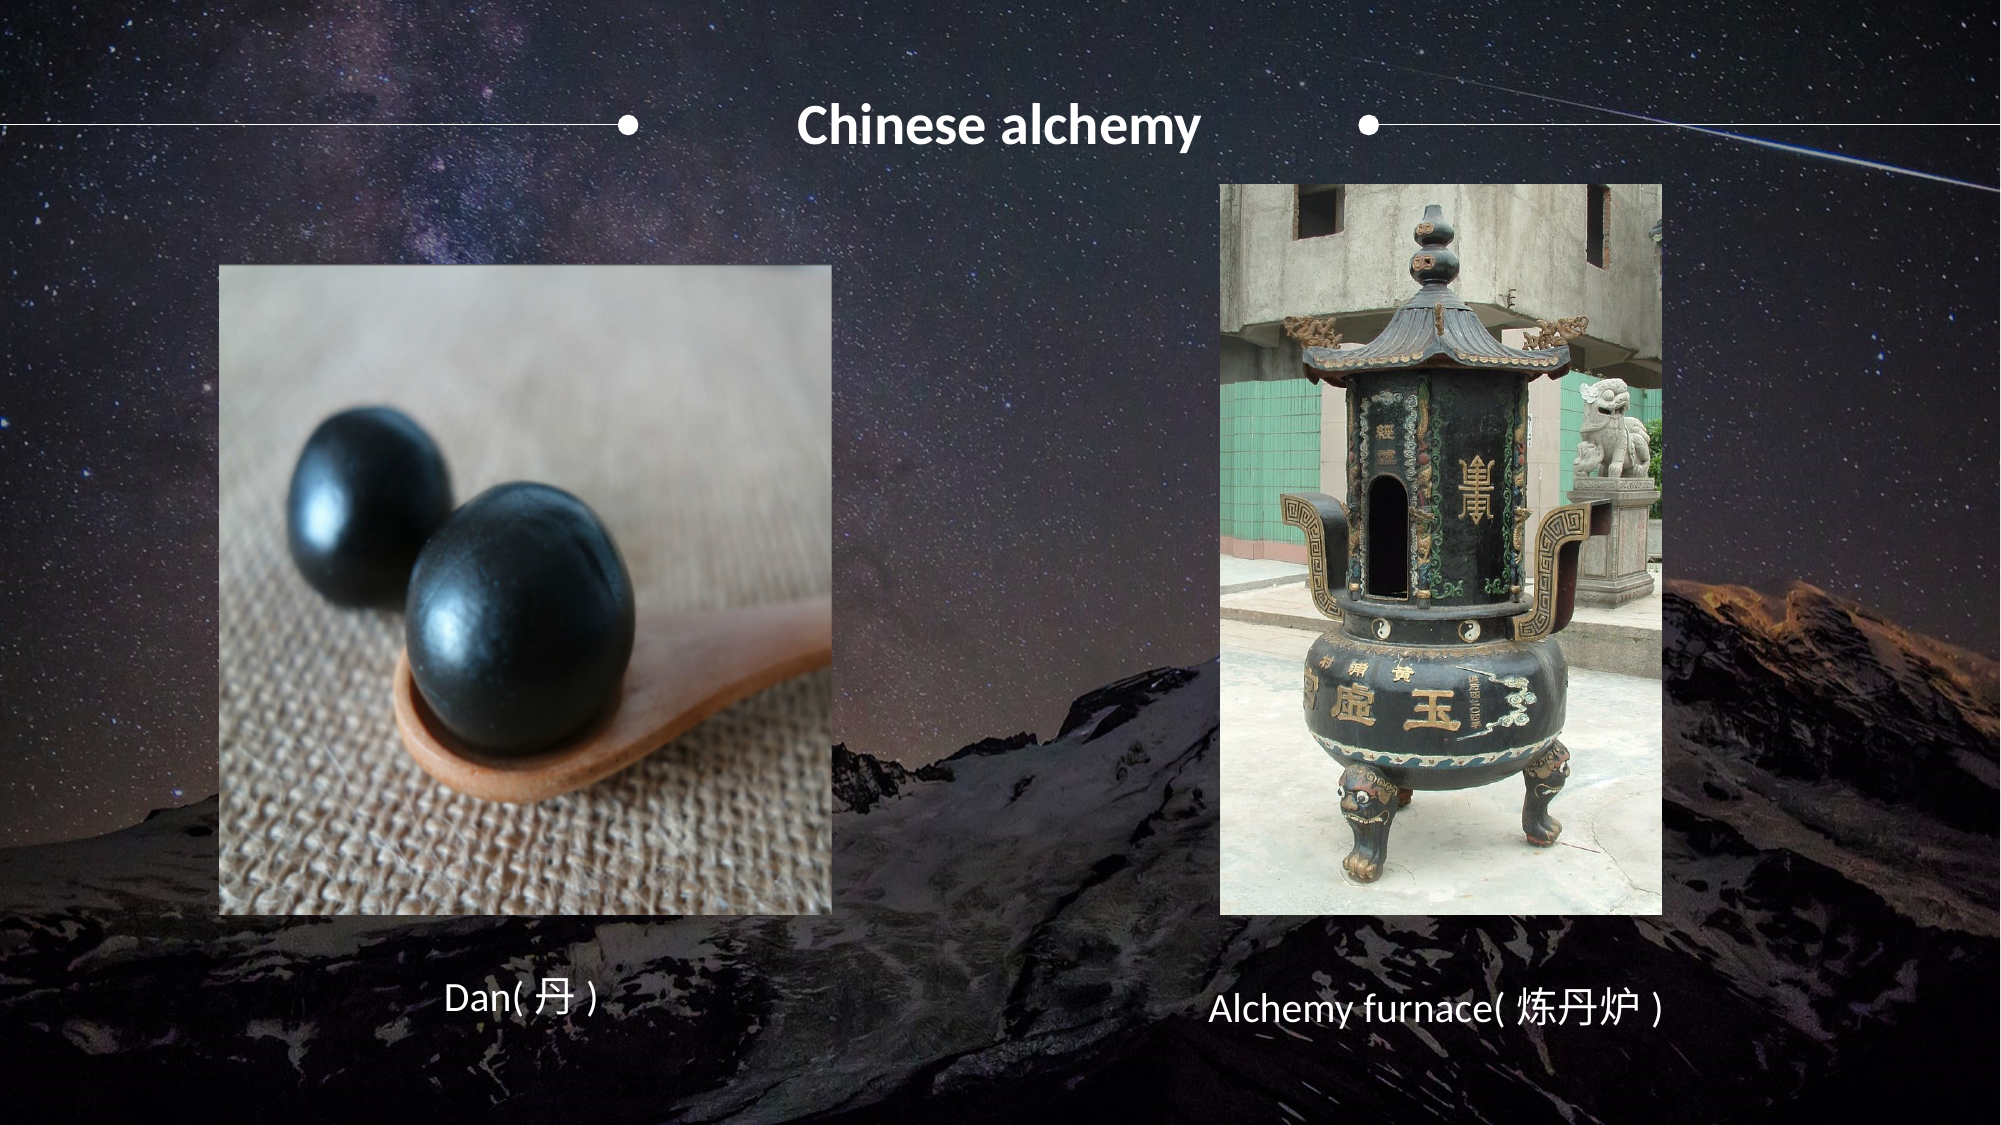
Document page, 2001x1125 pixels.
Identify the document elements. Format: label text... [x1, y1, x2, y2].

list Chinese alchemy [736, 78, 1264, 172]
text_box Dan(丹) [429, 962, 614, 1027]
picture [0, 0, 2001, 1125]
text_box Alchemy furnace(炼丹炉) [1193, 973, 1689, 1039]
